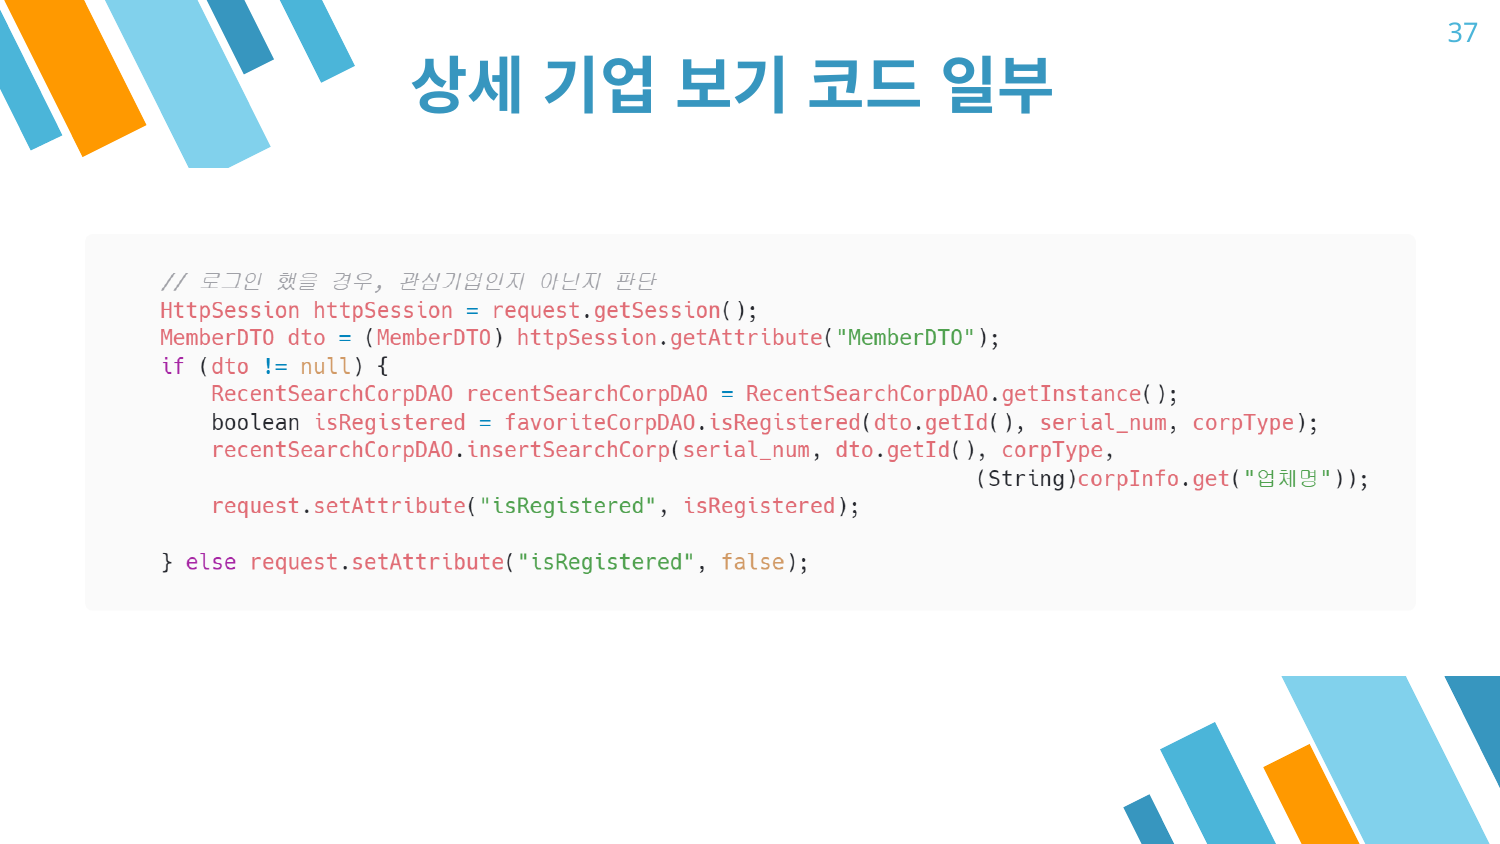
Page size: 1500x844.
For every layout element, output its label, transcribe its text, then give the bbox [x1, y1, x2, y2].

picture [0, 168, 1500, 676]
title 상세 기업 보기 코드 일부 [395, 24, 1341, 136]
slide_number 37 [1403, 0, 1494, 65]
